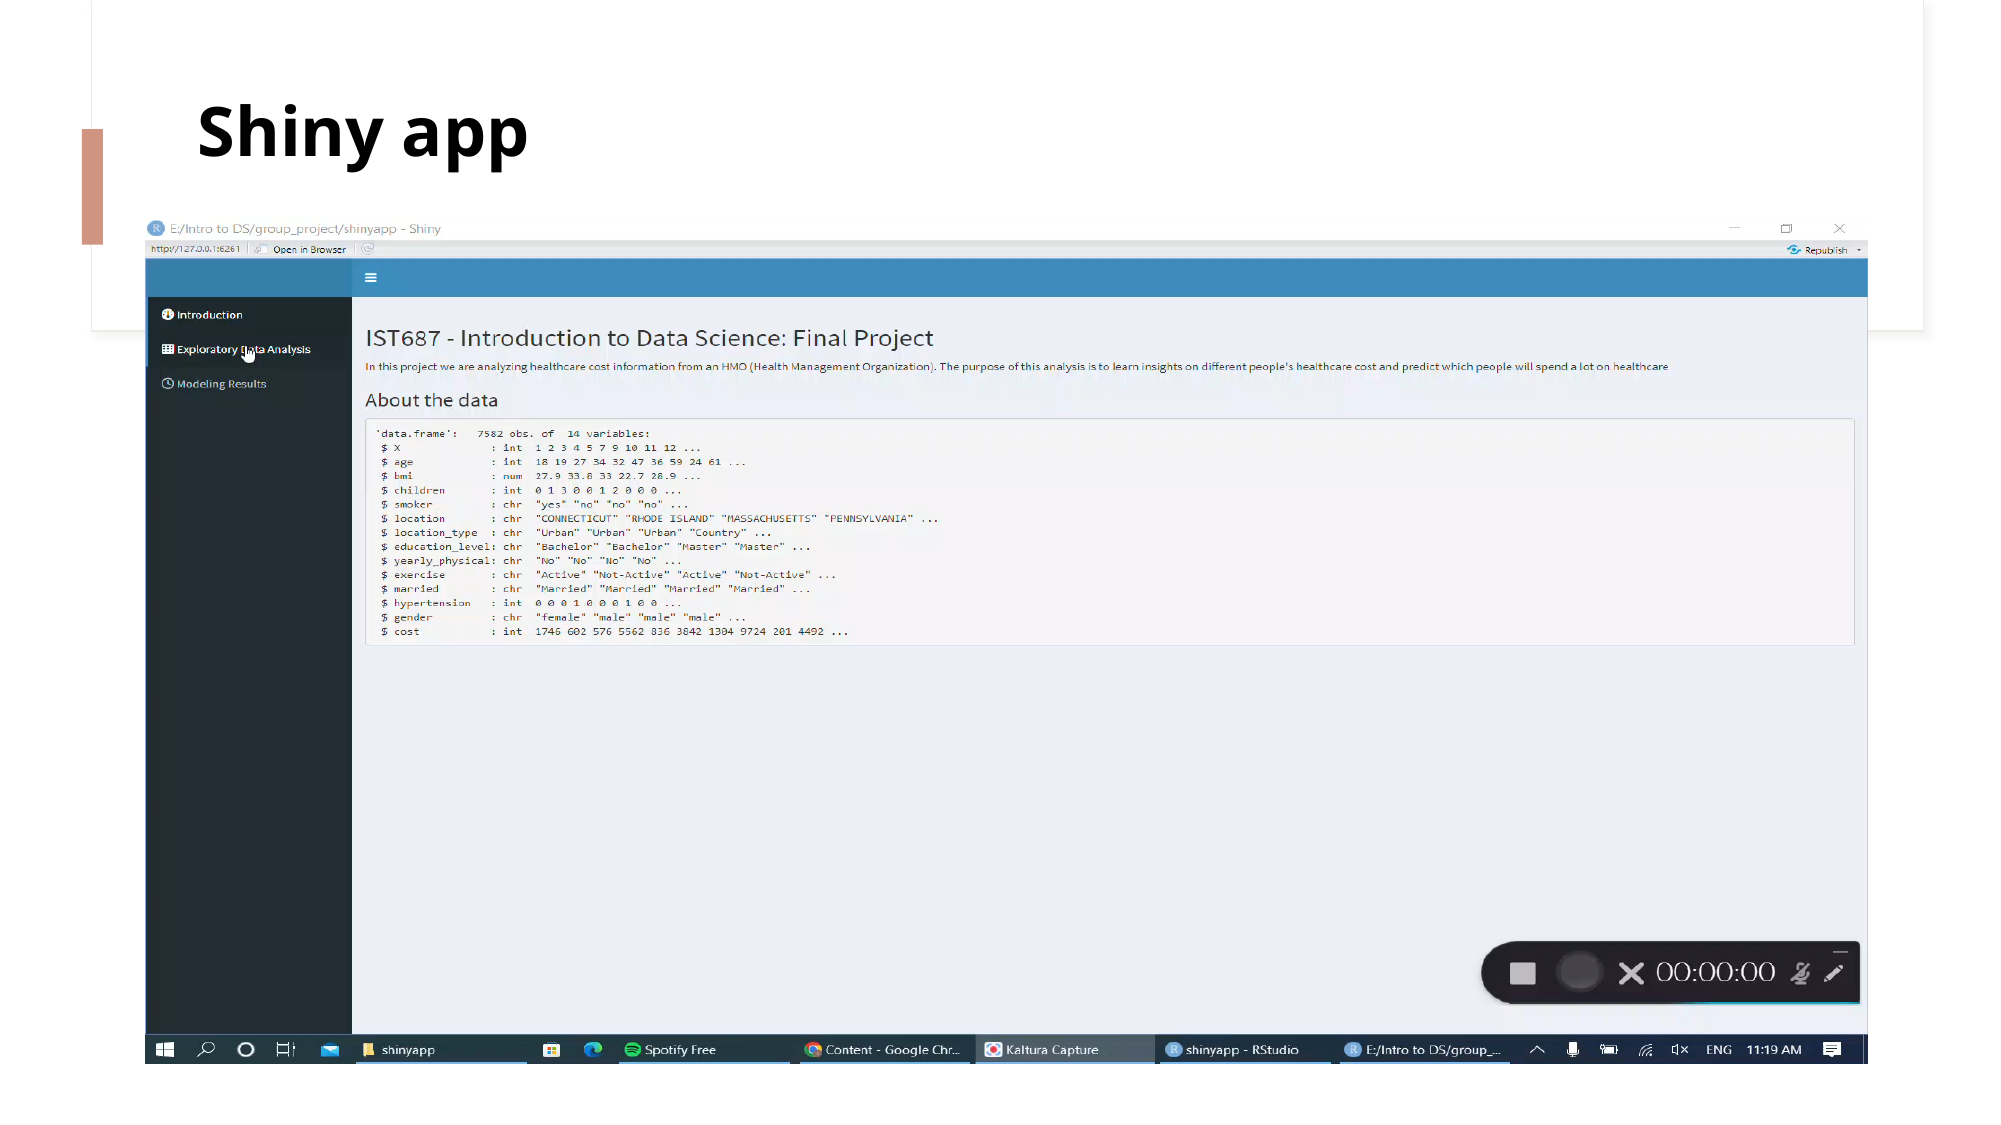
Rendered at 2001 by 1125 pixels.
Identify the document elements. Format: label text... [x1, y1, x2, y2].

title Shiny app [183, 90, 1851, 180]
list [145, 216, 1869, 1065]
